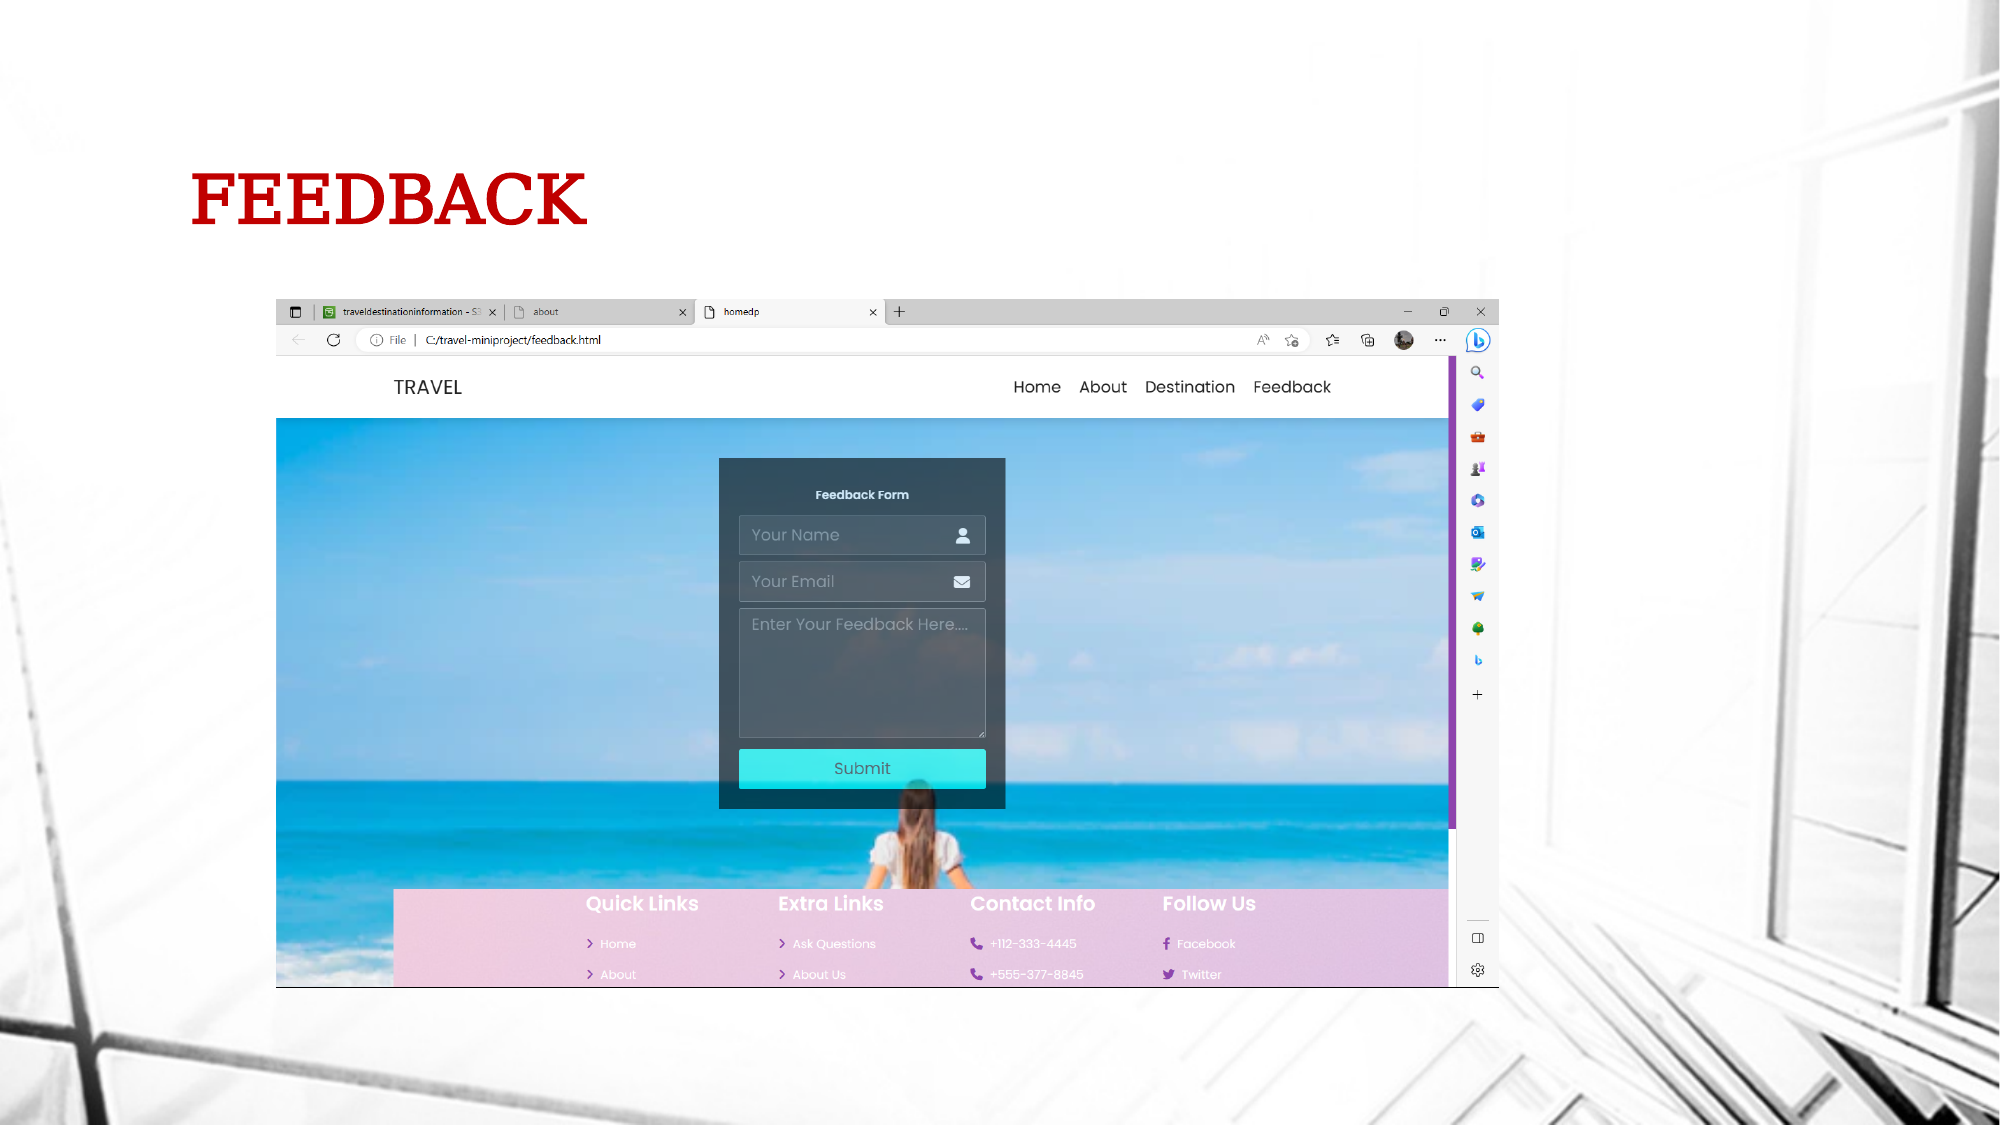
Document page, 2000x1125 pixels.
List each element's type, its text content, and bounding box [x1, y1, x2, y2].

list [276, 299, 1499, 988]
title FEEDBACK [174, 87, 1600, 244]
picture [0, 0, 2000, 1125]
